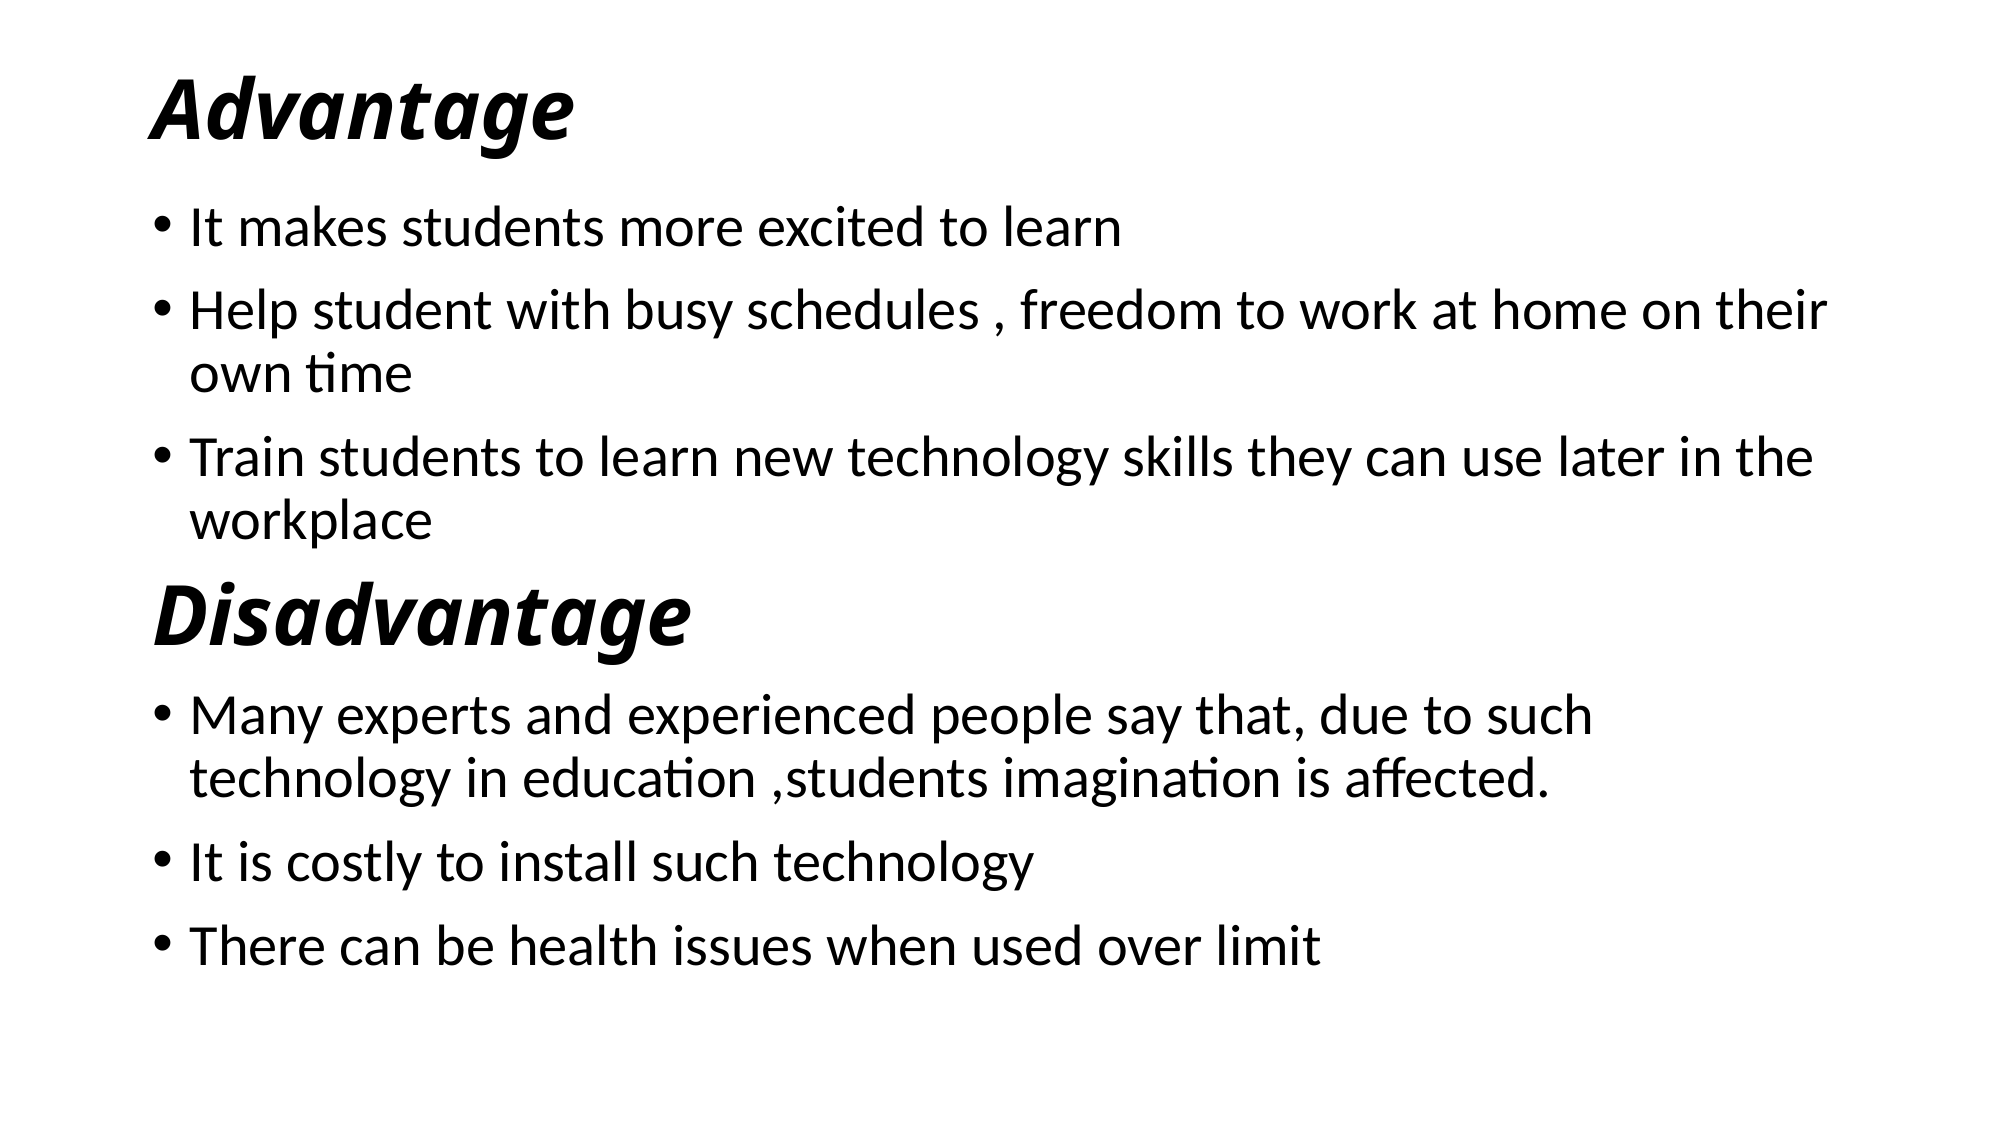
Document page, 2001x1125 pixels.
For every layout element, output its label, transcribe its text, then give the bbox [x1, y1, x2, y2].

title Advantage [137, 59, 1863, 166]
list It makes students more excited to learn Help student with busy schedules , freedom to work at home on their own time Train students to learn new technology skills they can use later in the workplace Disadvantage Many experts and experienced people say that, due to such technology in education ,students imagination is affected. It is costly to install such technology There can be health issues when used over limit [137, 188, 1863, 1125]
